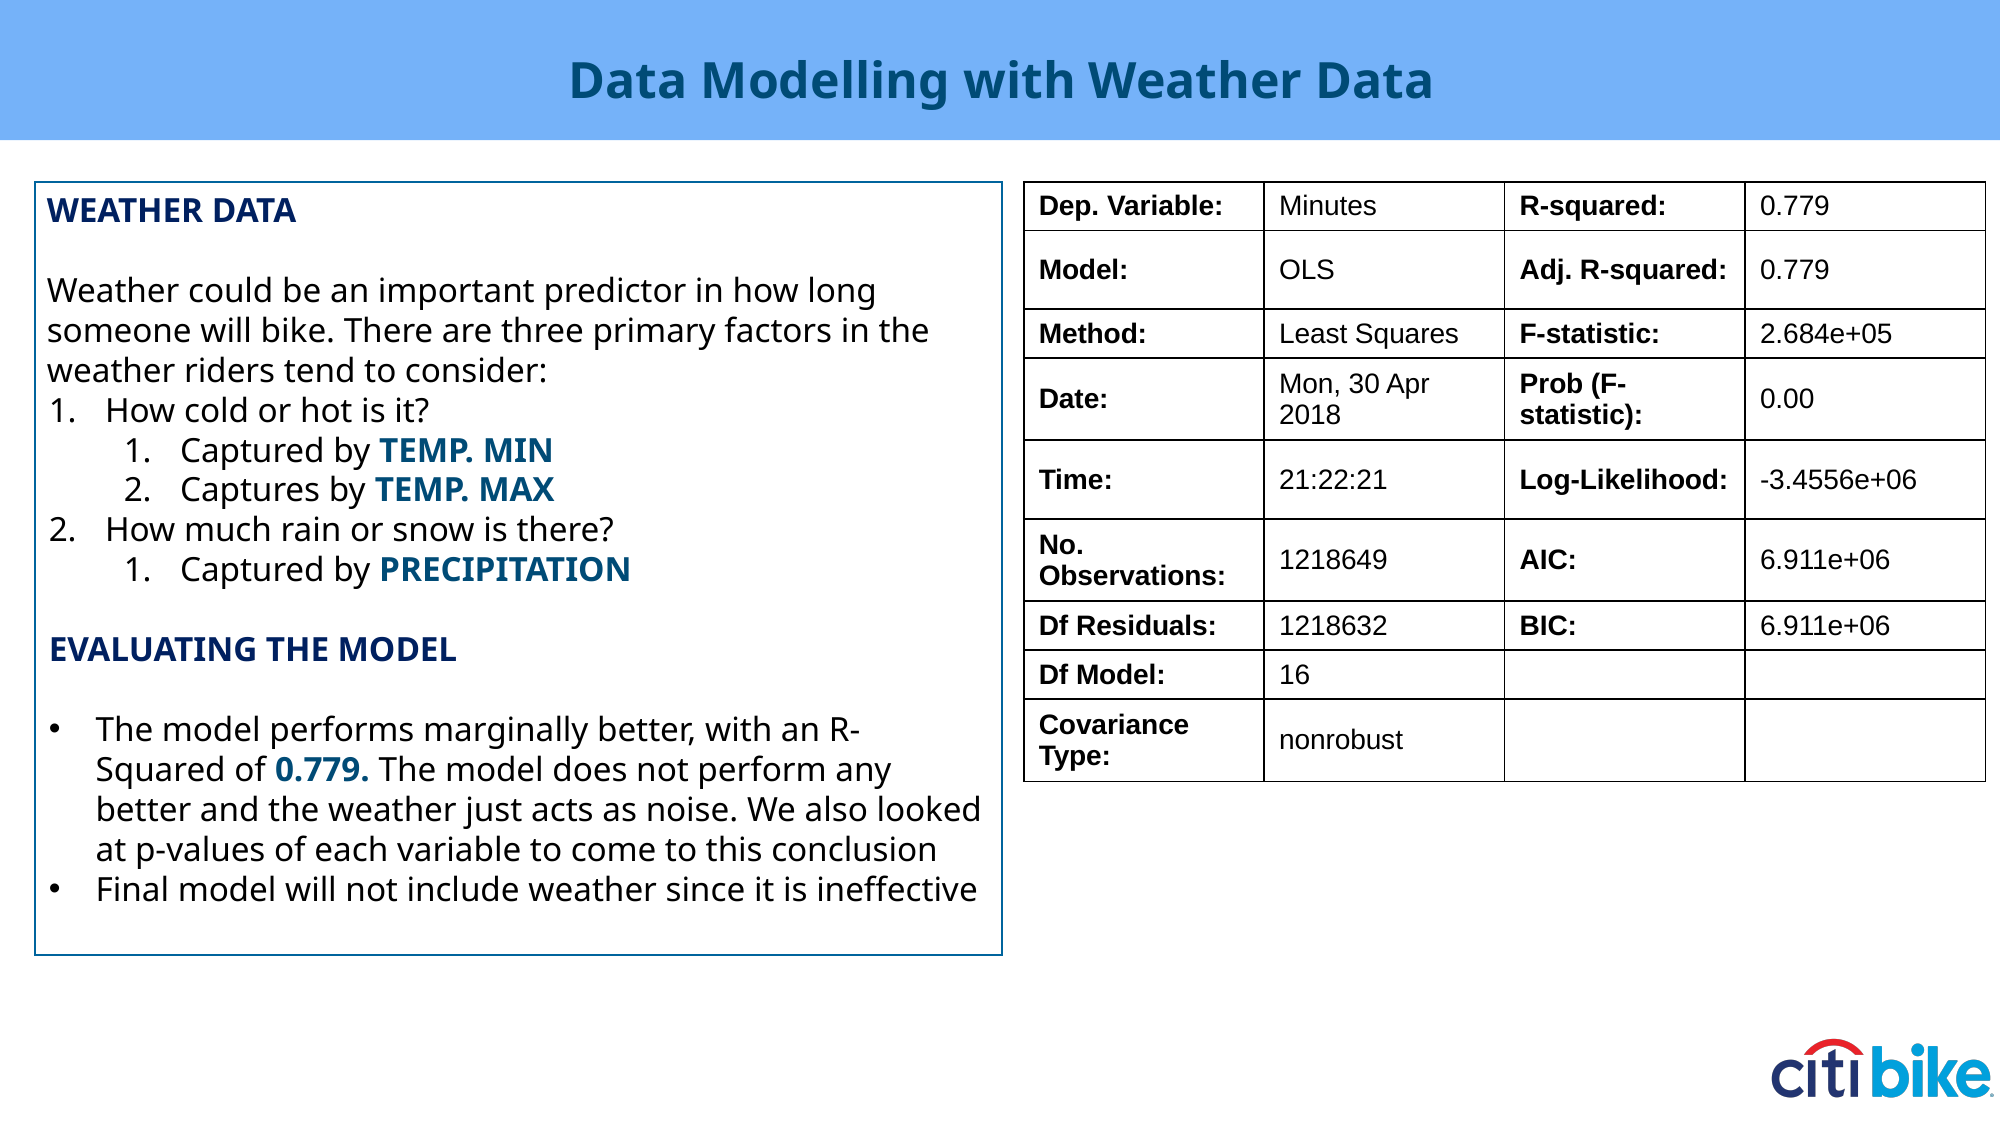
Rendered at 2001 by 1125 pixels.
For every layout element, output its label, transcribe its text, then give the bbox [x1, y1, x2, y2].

table_cell OLS [1265, 231, 1504, 308]
table_header 0.779 [1746, 183, 1985, 230]
table_cell nonrobust [1265, 700, 1504, 781]
table_cell [1505, 651, 1744, 698]
table_cell [1746, 700, 1985, 781]
table_cell 1218649 [1265, 520, 1504, 600]
table_cell 6.911e+06 [1746, 520, 1985, 600]
table_cell Df Model: [1025, 651, 1263, 698]
table_cell Adj. R-squared: [1505, 231, 1744, 308]
table_cell 6.911e+06 [1746, 602, 1985, 649]
table_header Minutes [1265, 183, 1504, 230]
table_cell Prob (F-statistic): [1505, 359, 1744, 439]
table_header Dep. Variable: [1025, 183, 1263, 230]
title Data Modelling with Weather Data [99, 48, 1904, 116]
table_cell Date: [1025, 359, 1263, 439]
table_cell [1505, 700, 1744, 781]
table_header R-squared: [1505, 183, 1744, 230]
table_cell Log-Likelihood: [1505, 441, 1744, 518]
table_cell [1746, 651, 1985, 698]
table_cell -3.4556e+06 [1746, 441, 1985, 518]
table_cell 1218632 [1265, 602, 1504, 649]
table_cell Method: [1025, 310, 1263, 357]
table_cell 0.779 [1746, 231, 1985, 308]
table_cell 21:22:21 [1265, 441, 1504, 518]
table_cell 0.00 [1746, 359, 1985, 439]
table_cell 2.684e+05 [1746, 310, 1985, 357]
table_cell Least Squares [1265, 310, 1504, 357]
table_cell AIC: [1505, 520, 1744, 600]
table_cell Mon, 30 Apr 2018 [1265, 359, 1504, 439]
table_cell Covariance Type: [1025, 700, 1263, 781]
table_cell 16 [1265, 651, 1504, 698]
text_box WEATHER DATA Weather could be an important predictor in how long someone will bike. There are three primary factors in the weather riders tend to consider: How cold or hot is it? Captured by TEMP. MIN Captures by TEMP. MAX How much rain or snow is there? Captured by PRECIPITATION EVALUATING THE MODEL The model performs marginally better, with an R-Squared of 0.779. The model does not perform any better and the weather just acts as noise. We also looked at p-values of each variable to come to this conclusion Final model will not include weather since it is ineffective [34, 181, 1003, 956]
table_cell Model: [1025, 231, 1263, 308]
picture [1760, 1037, 2000, 1099]
table_cell F-statistic: [1505, 310, 1744, 357]
table_cell BIC: [1505, 602, 1744, 649]
table_cell No. Observations: [1025, 520, 1263, 600]
table_cell Time: [1025, 441, 1263, 518]
table_cell Df Residuals: [1025, 602, 1263, 649]
